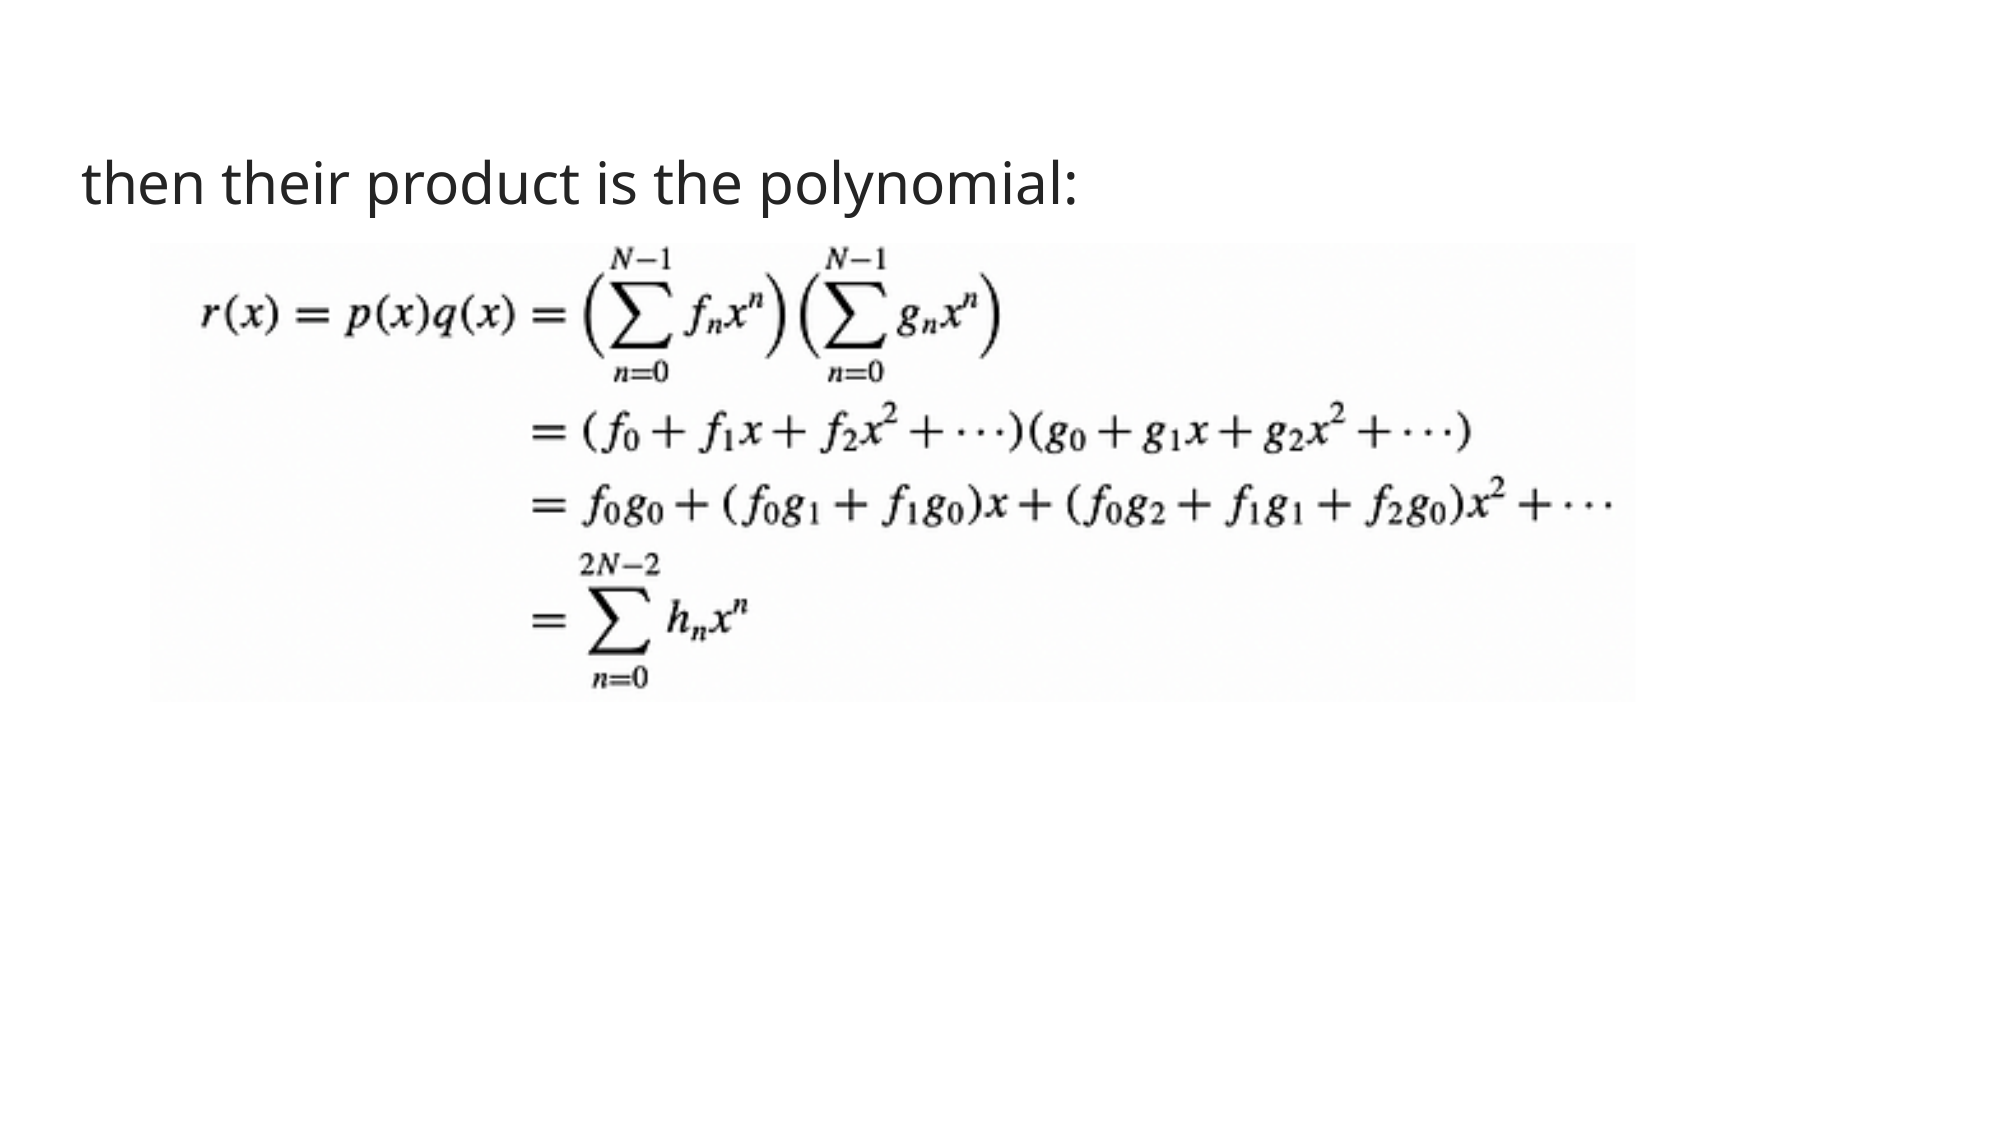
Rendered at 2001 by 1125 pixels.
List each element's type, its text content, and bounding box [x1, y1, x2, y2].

list then their product is the polynomial: [66, 56, 1863, 934]
picture [149, 242, 1636, 702]
